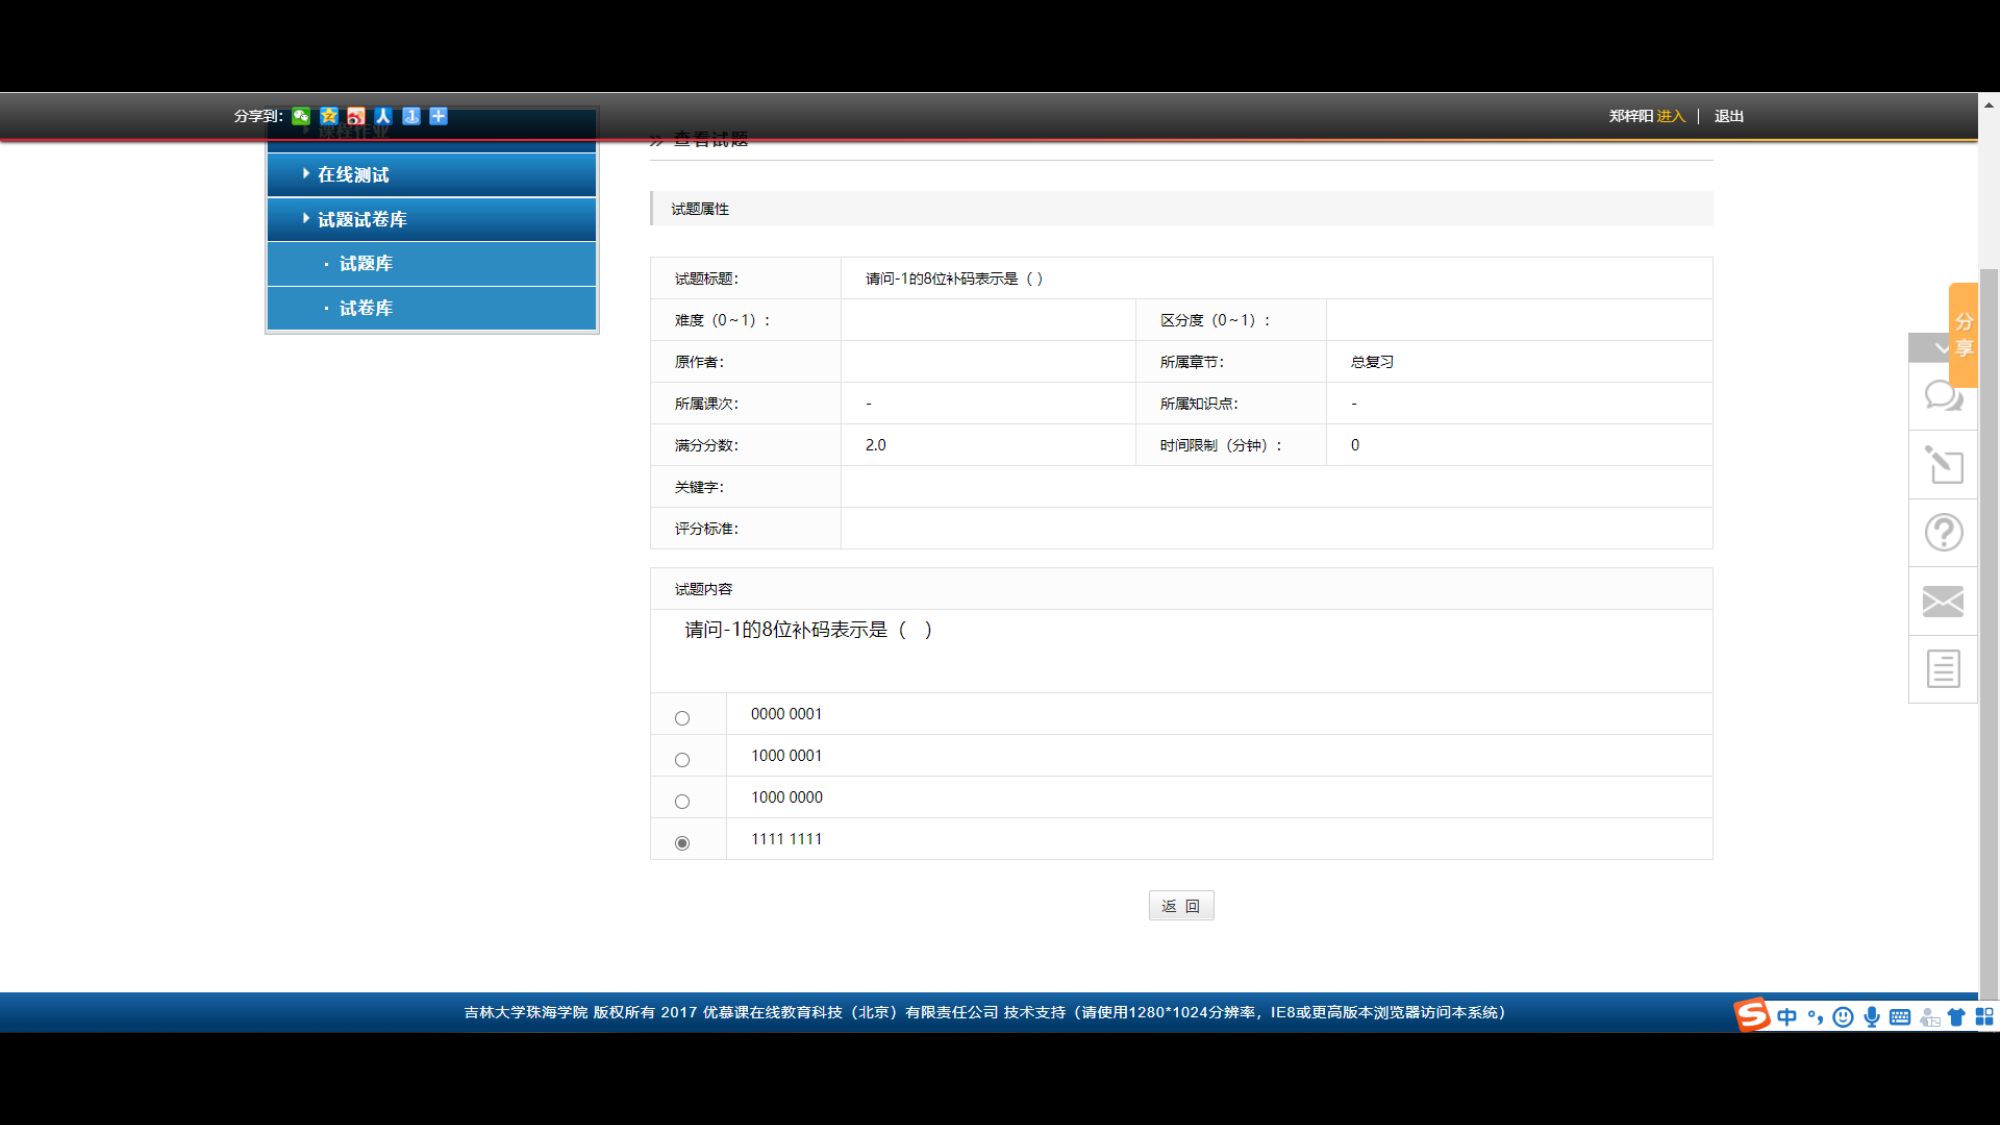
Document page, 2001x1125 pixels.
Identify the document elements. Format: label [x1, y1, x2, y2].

picture [0, 92, 2000, 1033]
